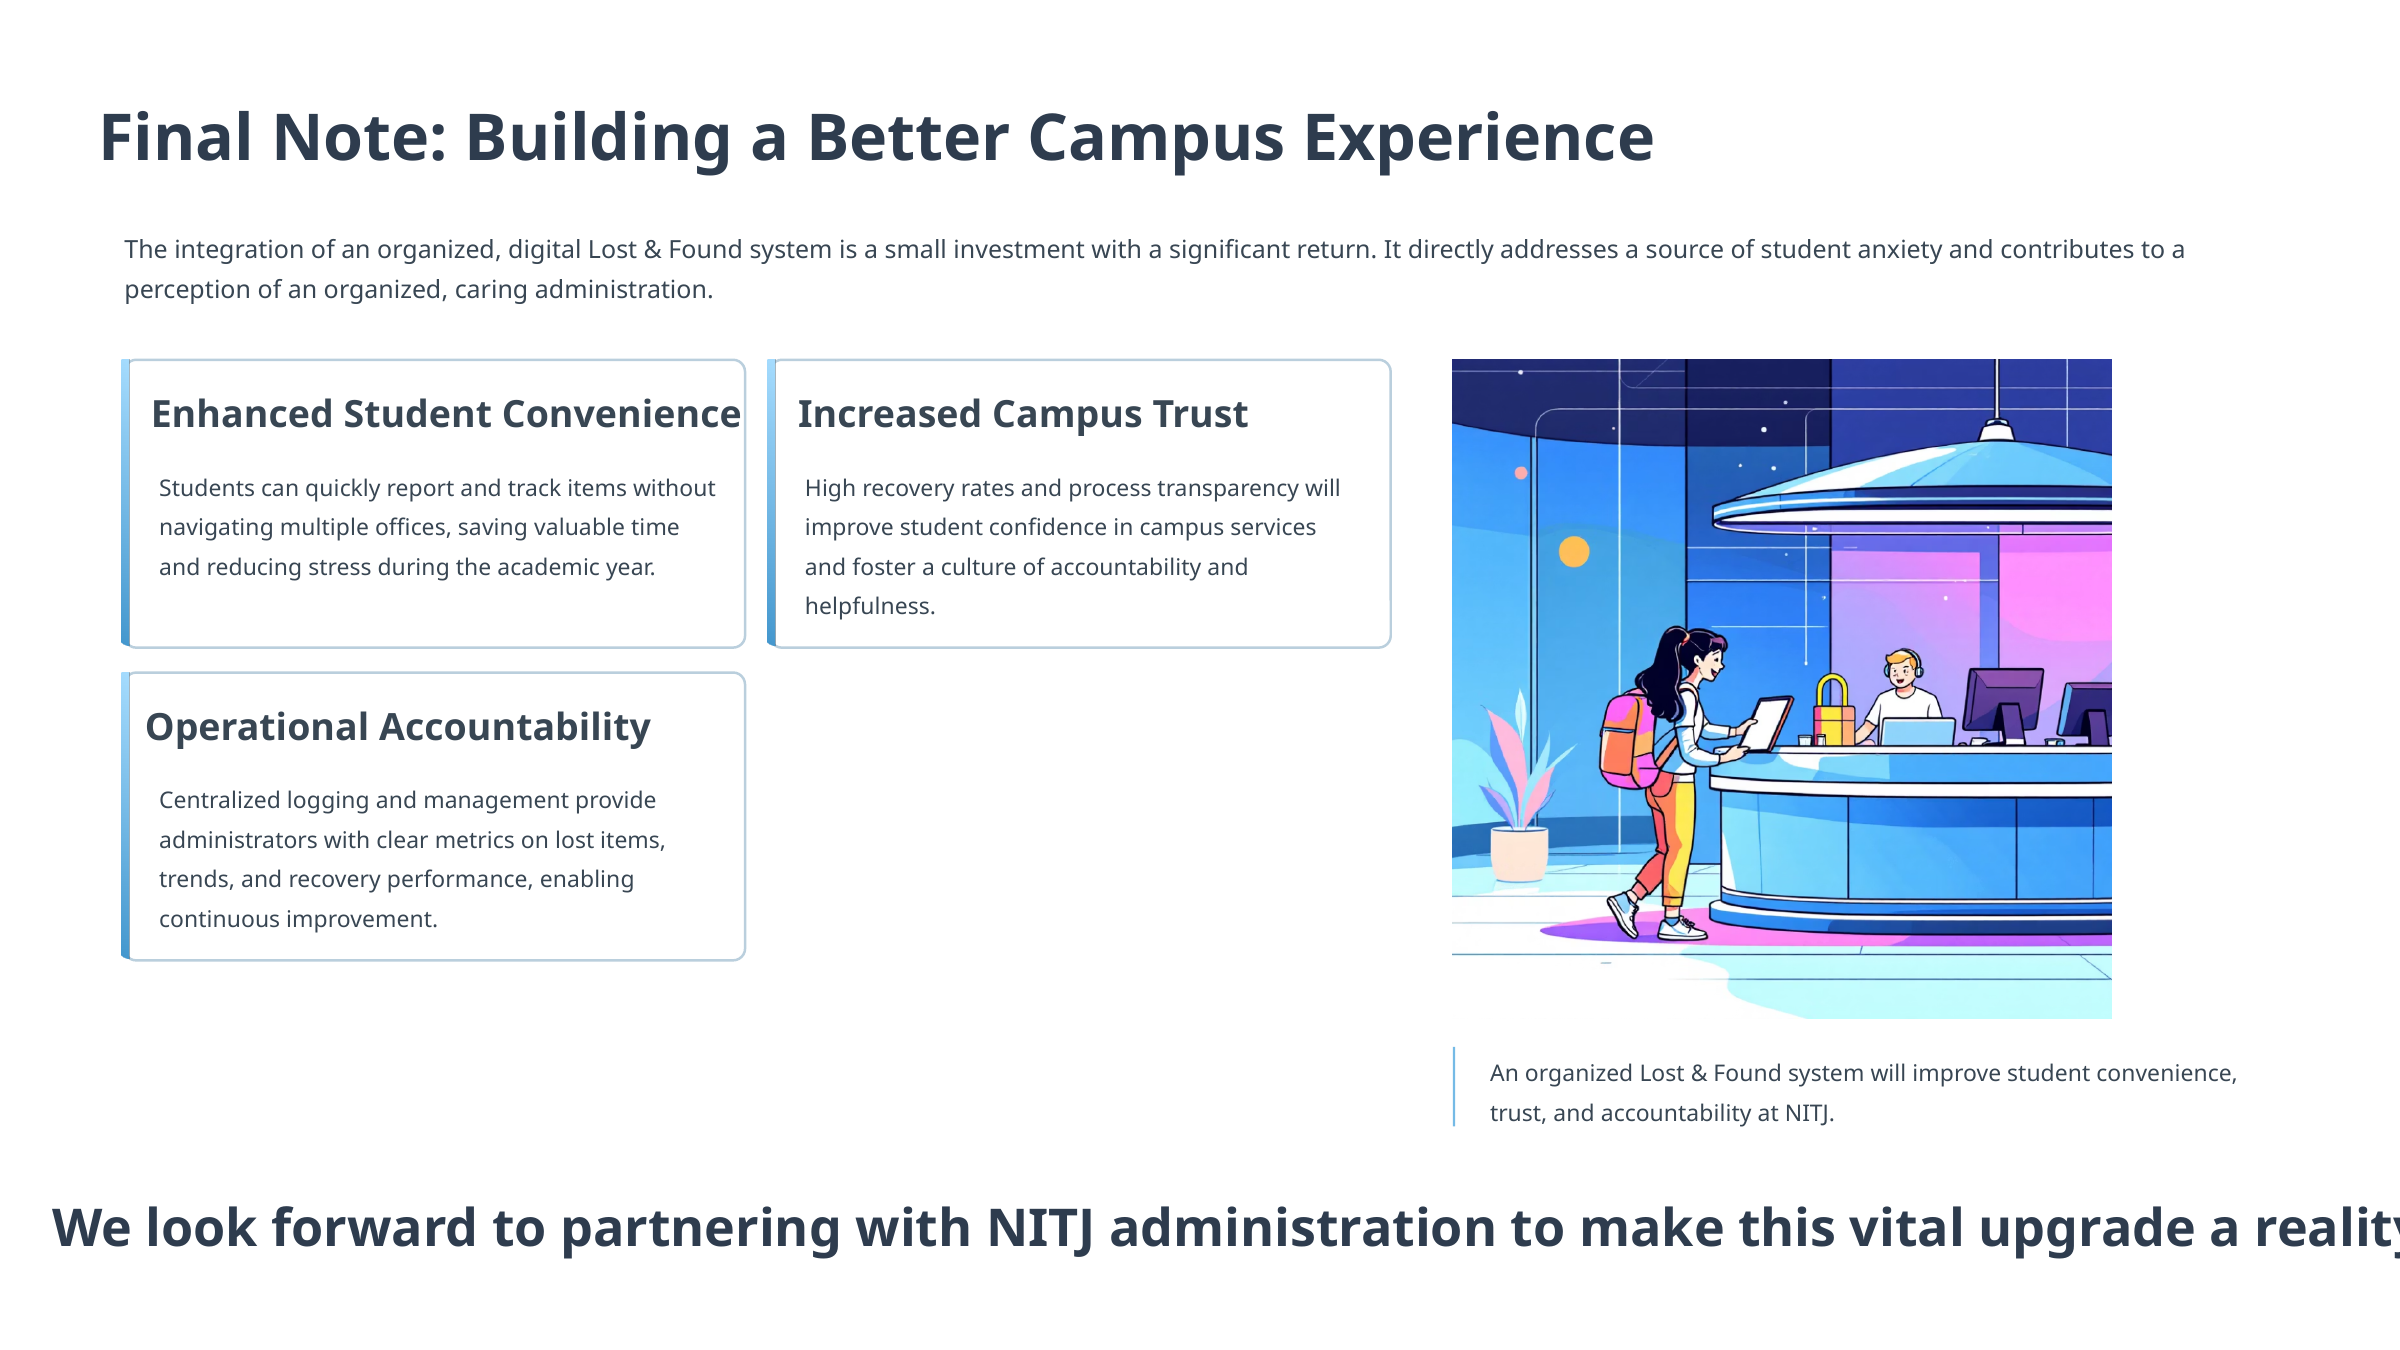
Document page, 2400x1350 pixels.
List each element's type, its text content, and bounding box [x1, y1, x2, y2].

text_box We look forward to partnering with NITJ administration to make this vital upgrade a reality. [52, 1191, 2400, 1257]
text_box The integration of an organized, digital Lost & Found system is a small investment with a significant return. It directly addresses a source of student anxiety and contributes to a perception of an organized, caring administration. [124, 224, 2276, 304]
text_box Final Note: Building a Better Campus Experience [98, 92, 1657, 174]
text_box Operational Accountability [144, 699, 652, 748]
text_box [1452, 1046, 1456, 1127]
picture [767, 359, 778, 648]
text_box High recovery rates and process transparency will improve student confidence in campus services and foster a culture of accountability and helpfulness. [804, 461, 1364, 620]
text_box An organized Lost & Found system will improve student convenience, trust, and accountability at NITJ. [1490, 1046, 2277, 1127]
text_box [133, 359, 746, 648]
text_box [133, 672, 746, 961]
text_box Students can quickly report and track items without navigating multiple offices, saving valuable time and reducing stress during the academic year. [159, 461, 718, 580]
text_box Increased Campus Trust [798, 387, 1250, 436]
text_box [778, 359, 1391, 648]
picture [121, 672, 133, 961]
text_box Enhanced Student Convenience [150, 387, 743, 436]
picture [1452, 359, 2113, 1020]
text_box Centralized logging and management provide administrators with clear metrics on lost items, trends, and recovery performance, enabling continuous improvement. [159, 773, 718, 933]
picture [121, 359, 133, 648]
